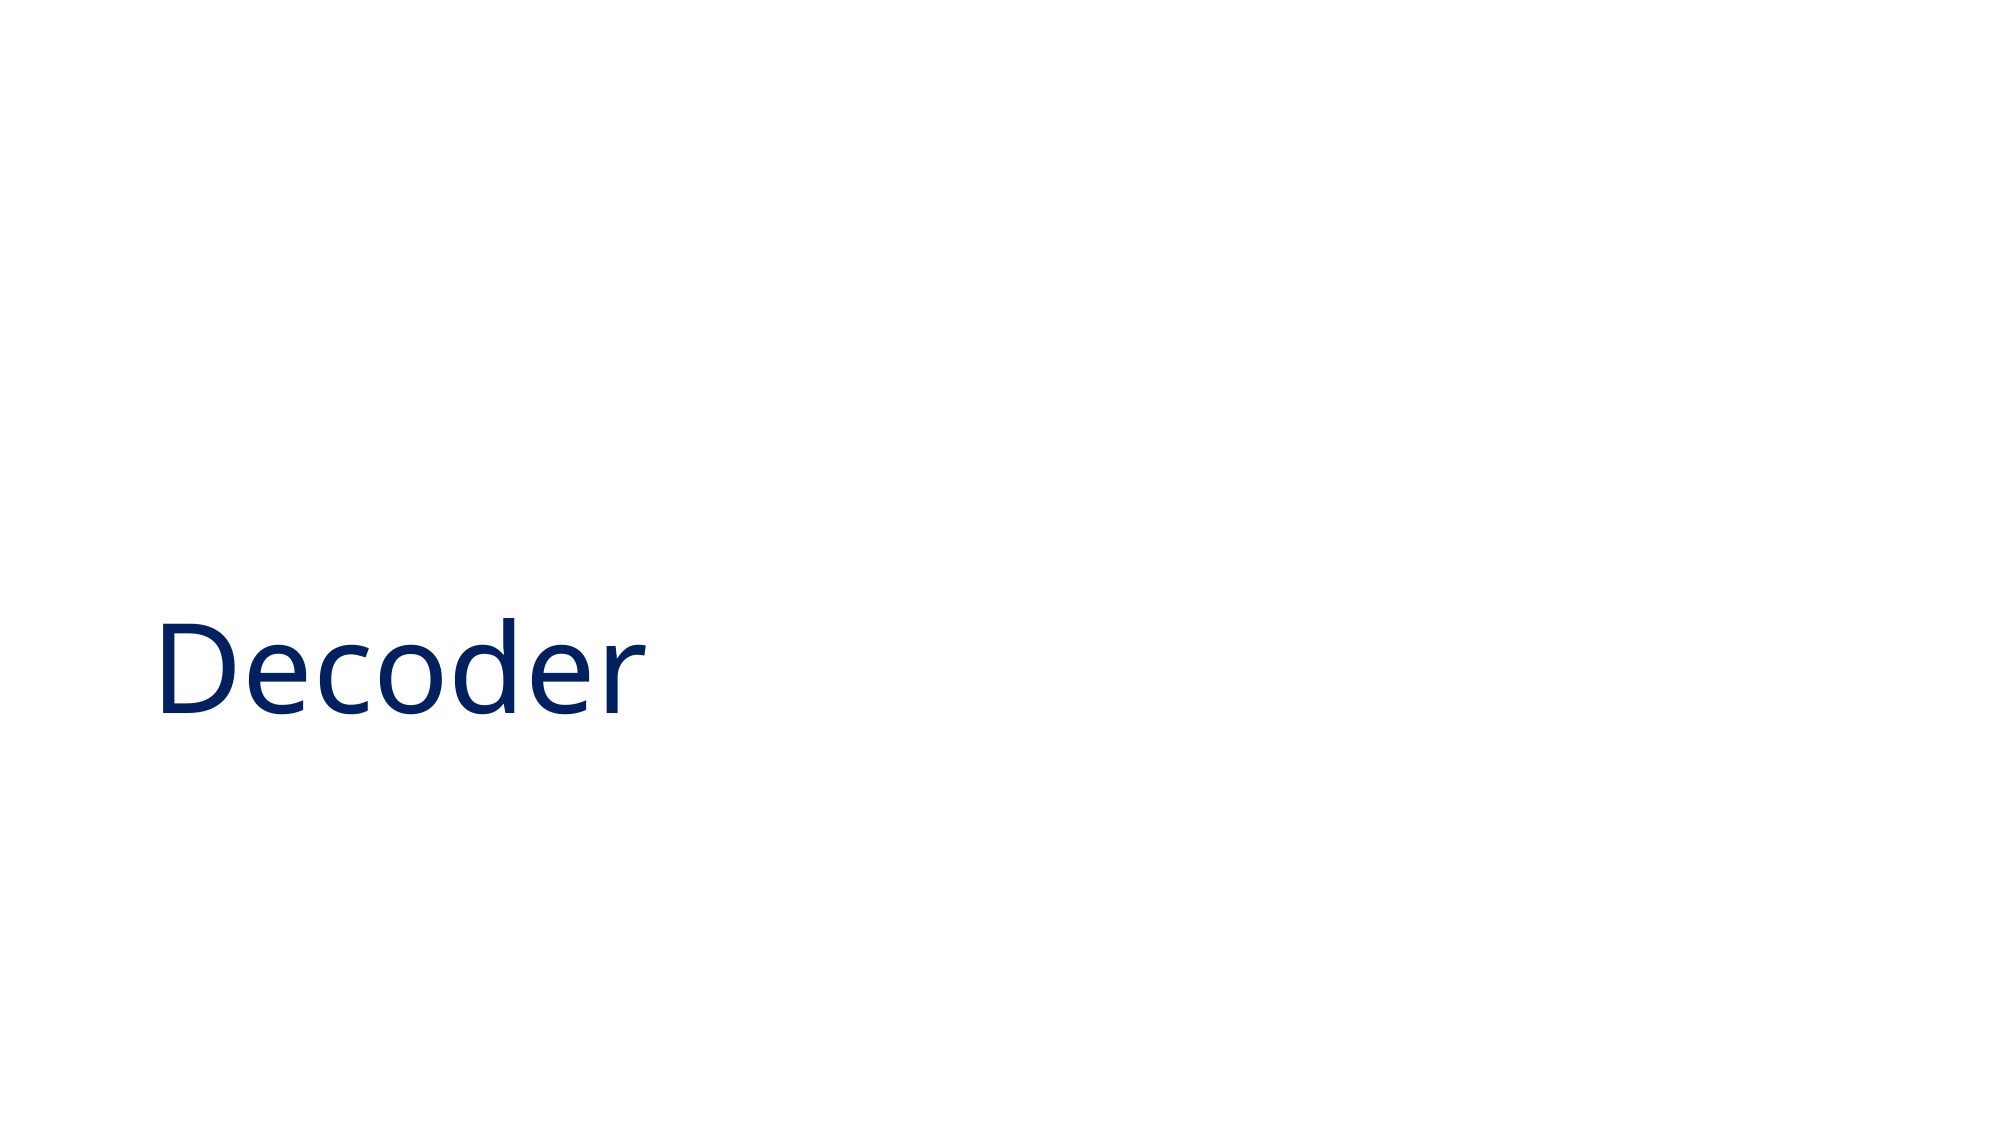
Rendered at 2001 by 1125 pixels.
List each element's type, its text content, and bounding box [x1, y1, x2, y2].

title Decoder [136, 280, 1862, 749]
